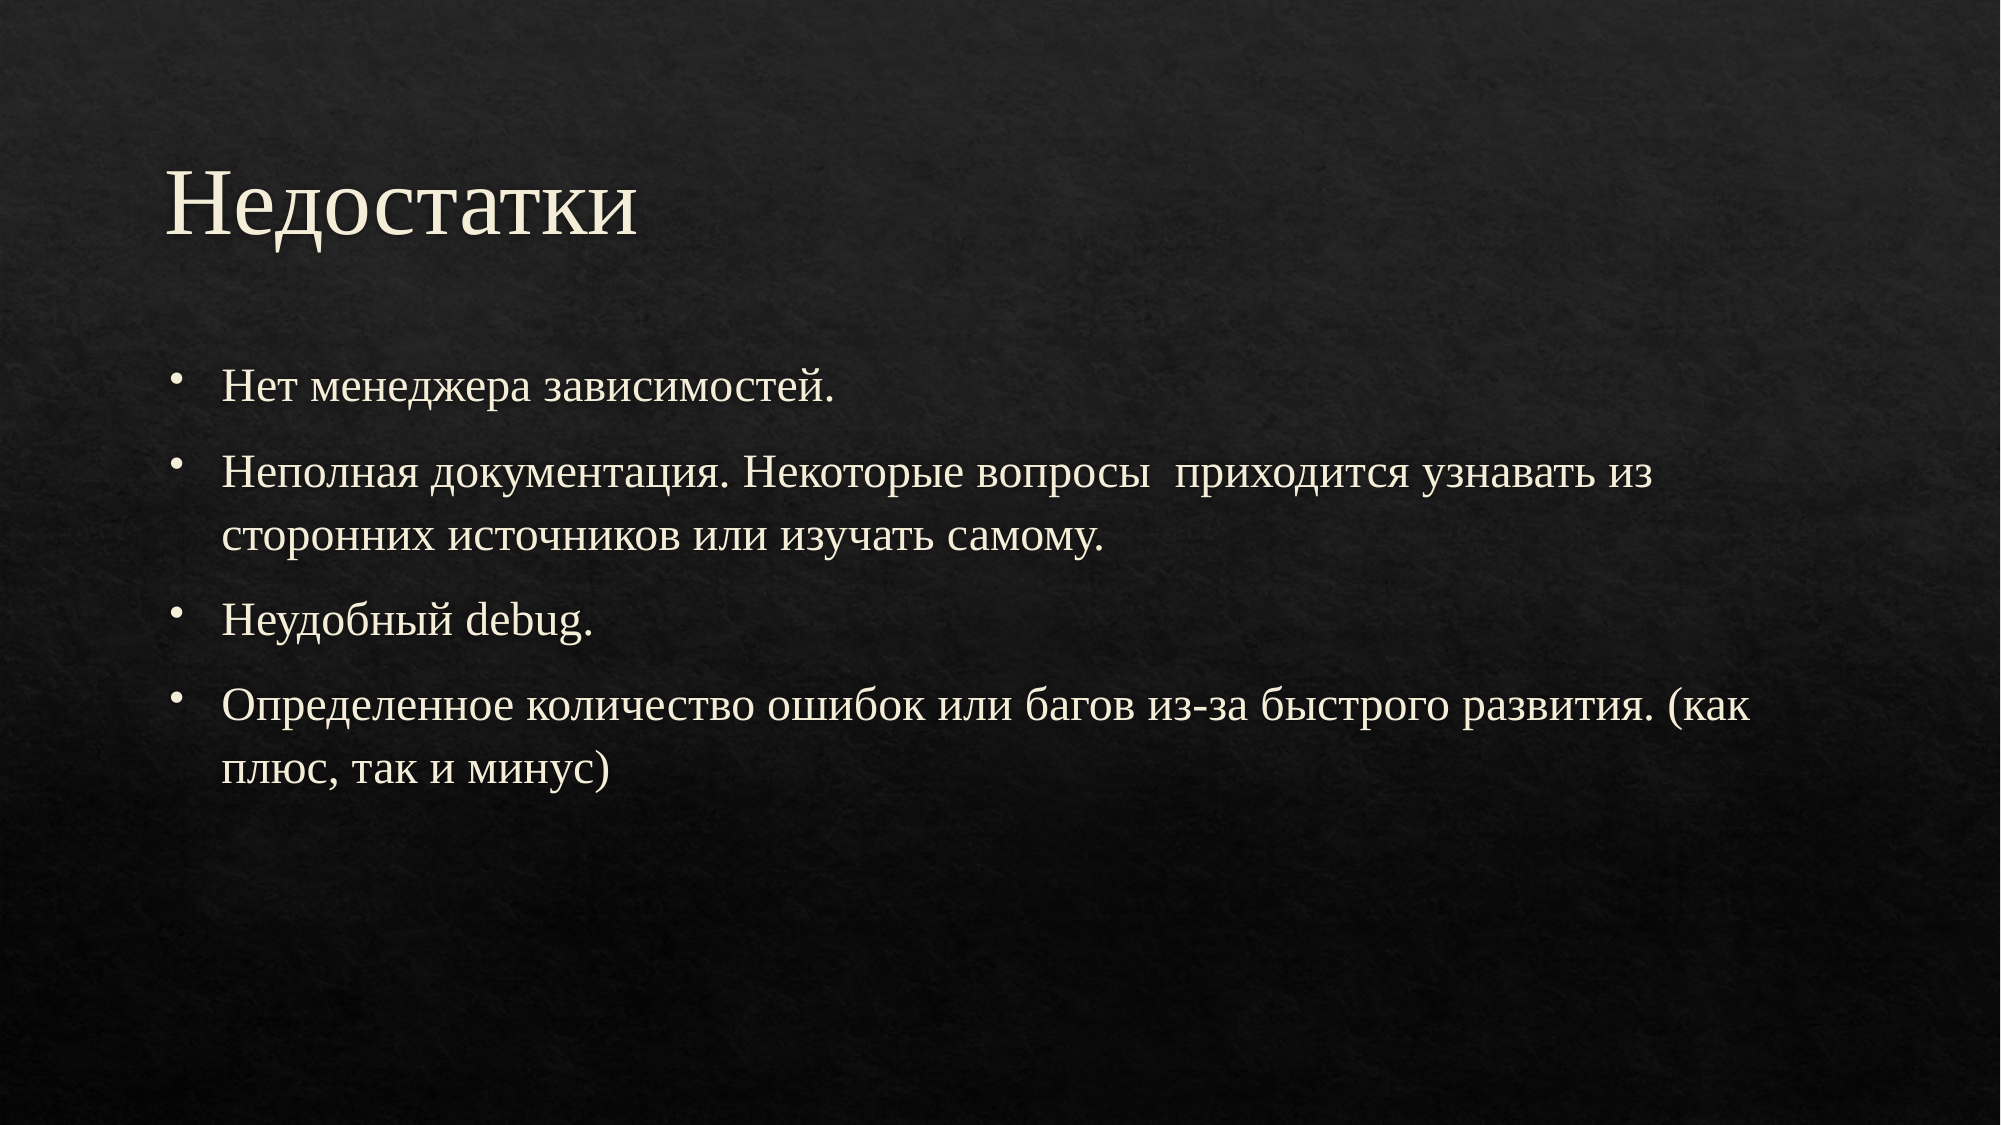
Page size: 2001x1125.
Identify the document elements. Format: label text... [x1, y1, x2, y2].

title Недостатки [149, 99, 1849, 307]
list Нет менеджера зависимостей. Неполная документация. Некоторые вопросы приходится узнавать из сторонних источников или изучать самому. Неудобный debug. Определенное количество ошибок или багов из-за быстрого развития. (как плюс, так и минус) [149, 340, 1849, 950]
